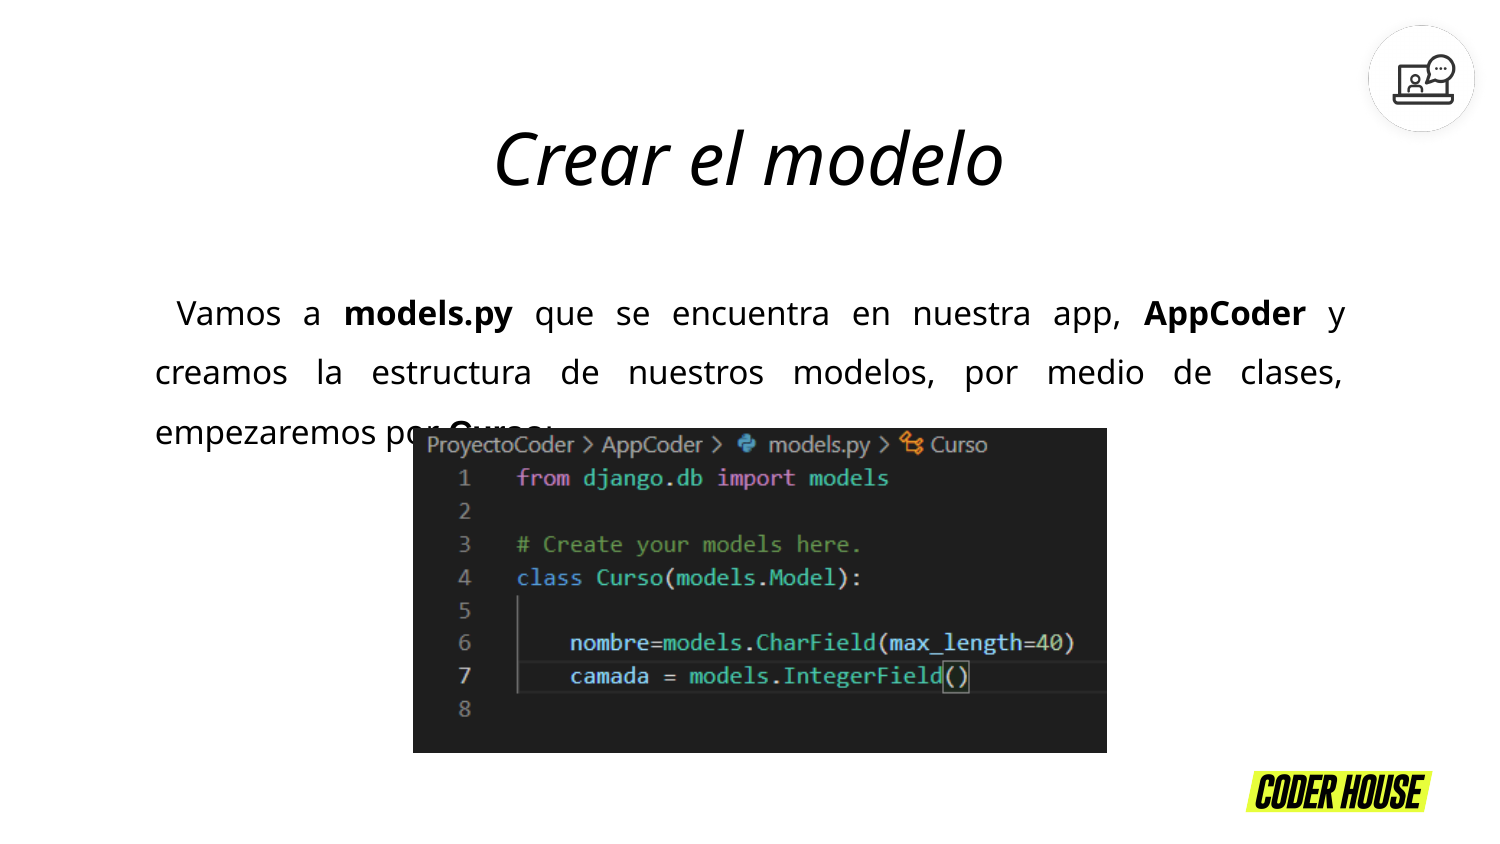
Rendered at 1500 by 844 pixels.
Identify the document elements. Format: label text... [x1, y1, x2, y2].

picture [1241, 764, 1437, 819]
text_box Vamos a models.py que se encuentra en nuestra app, AppCoder y creamos la estructura de nuestros modelos, por medio de clases, empezaremos por Curso: [139, 261, 1361, 532]
picture [413, 427, 1107, 753]
text_box Crear el modelo [85, 97, 1413, 261]
picture [1354, 12, 1488, 146]
